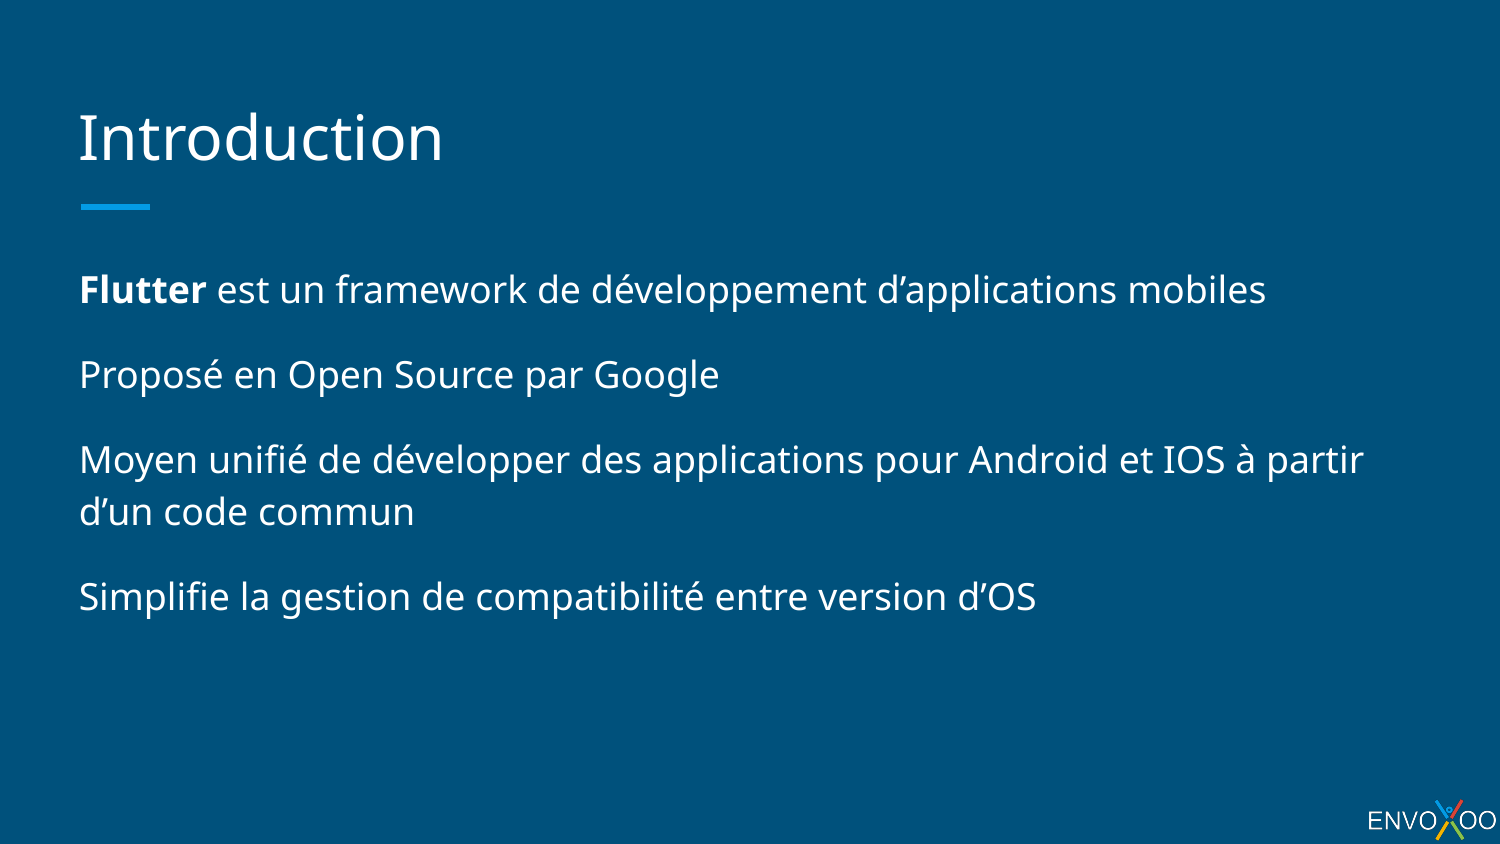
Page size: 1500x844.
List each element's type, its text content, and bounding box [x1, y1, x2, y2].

picture [1370, 812, 1382, 829]
picture [1451, 800, 1462, 818]
picture [1452, 822, 1463, 838]
title Introduction [63, 75, 1437, 188]
list Flutter est un framework de développement d’applications mobiles Proposé en Open Source par Google Moyen unifié de développer des applications pour Android et IOS à partir d’un code commun Simplifie la gestion de compatibilité entre version d’OS [63, 244, 1437, 750]
picture [1437, 822, 1448, 840]
